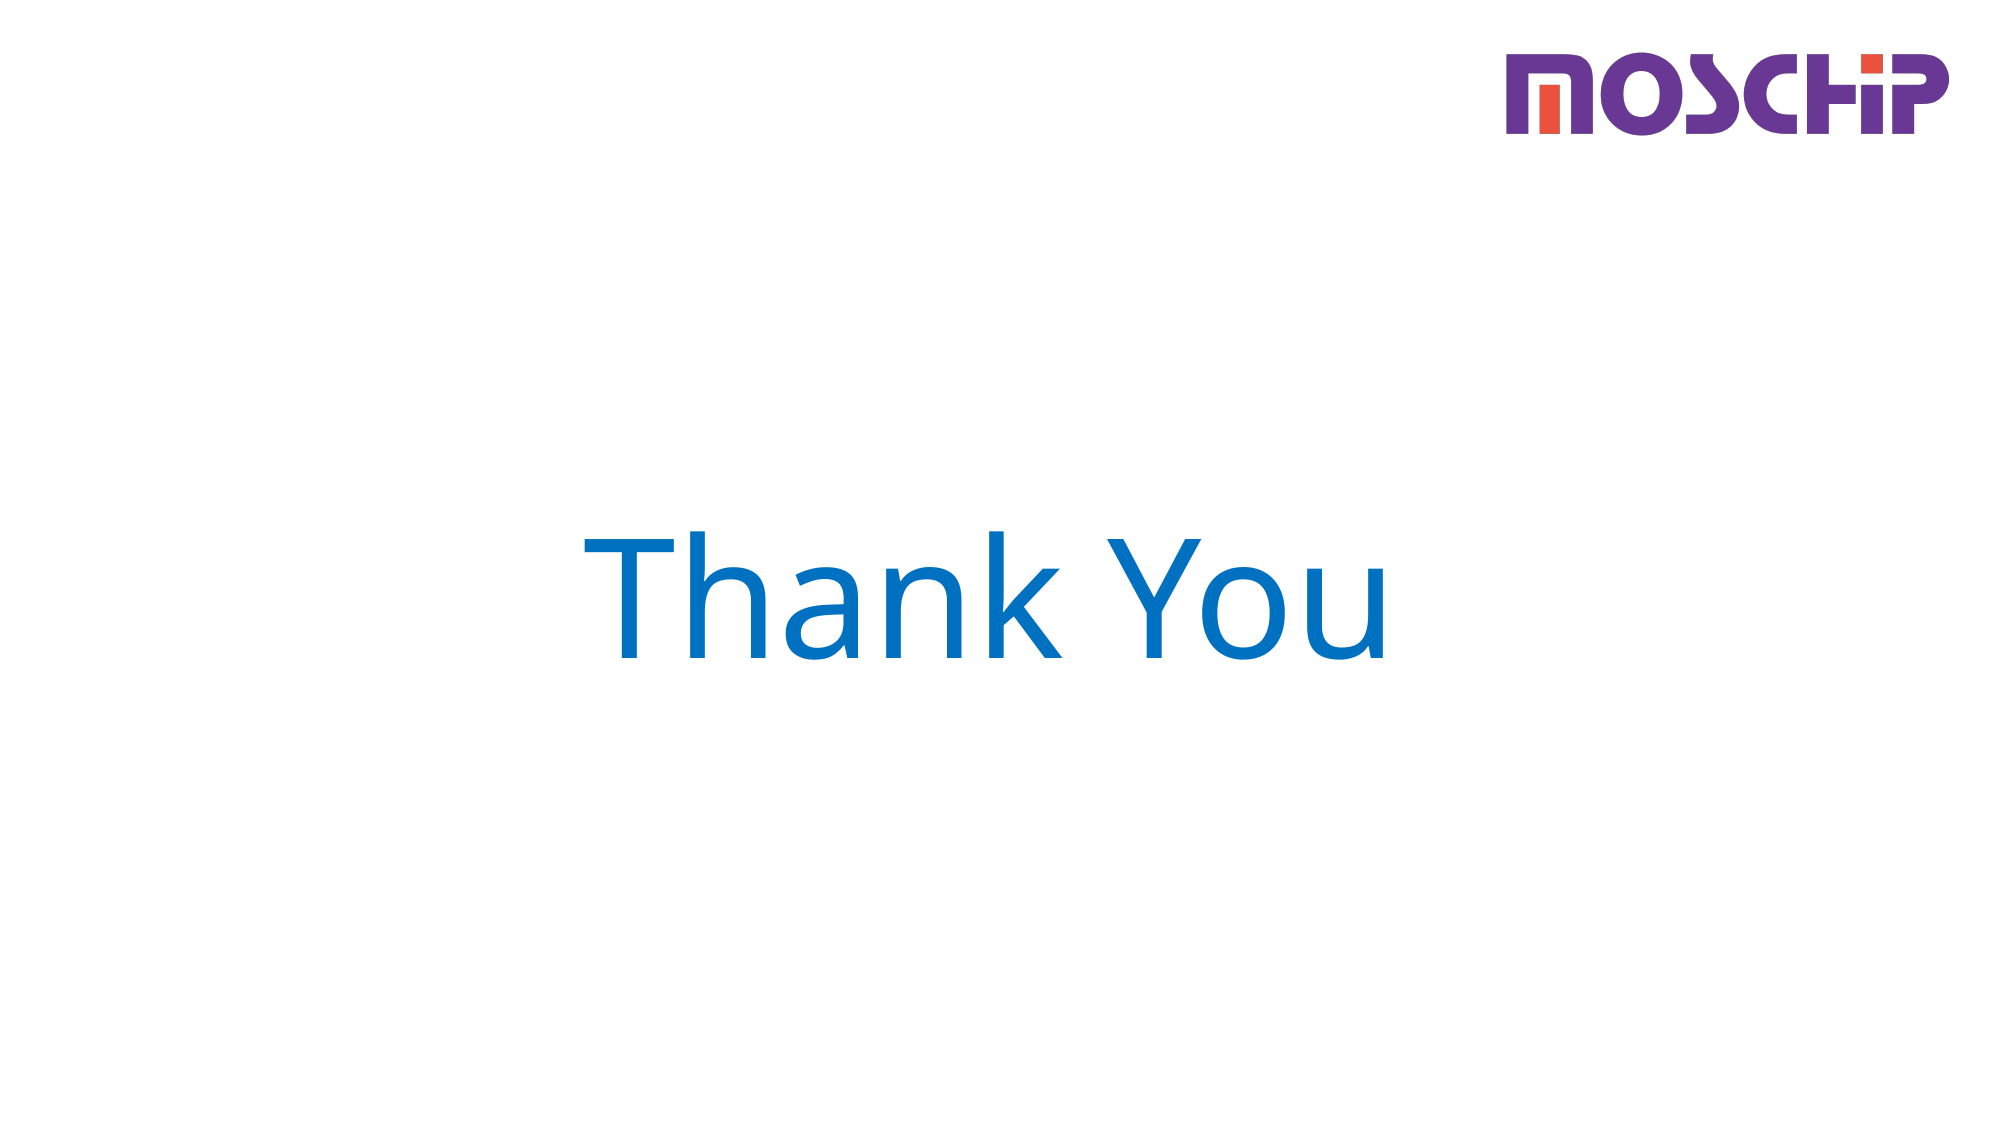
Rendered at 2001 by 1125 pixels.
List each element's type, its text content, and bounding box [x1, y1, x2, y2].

picture [1492, 39, 1962, 150]
text_box Thank You [266, 260, 1715, 700]
